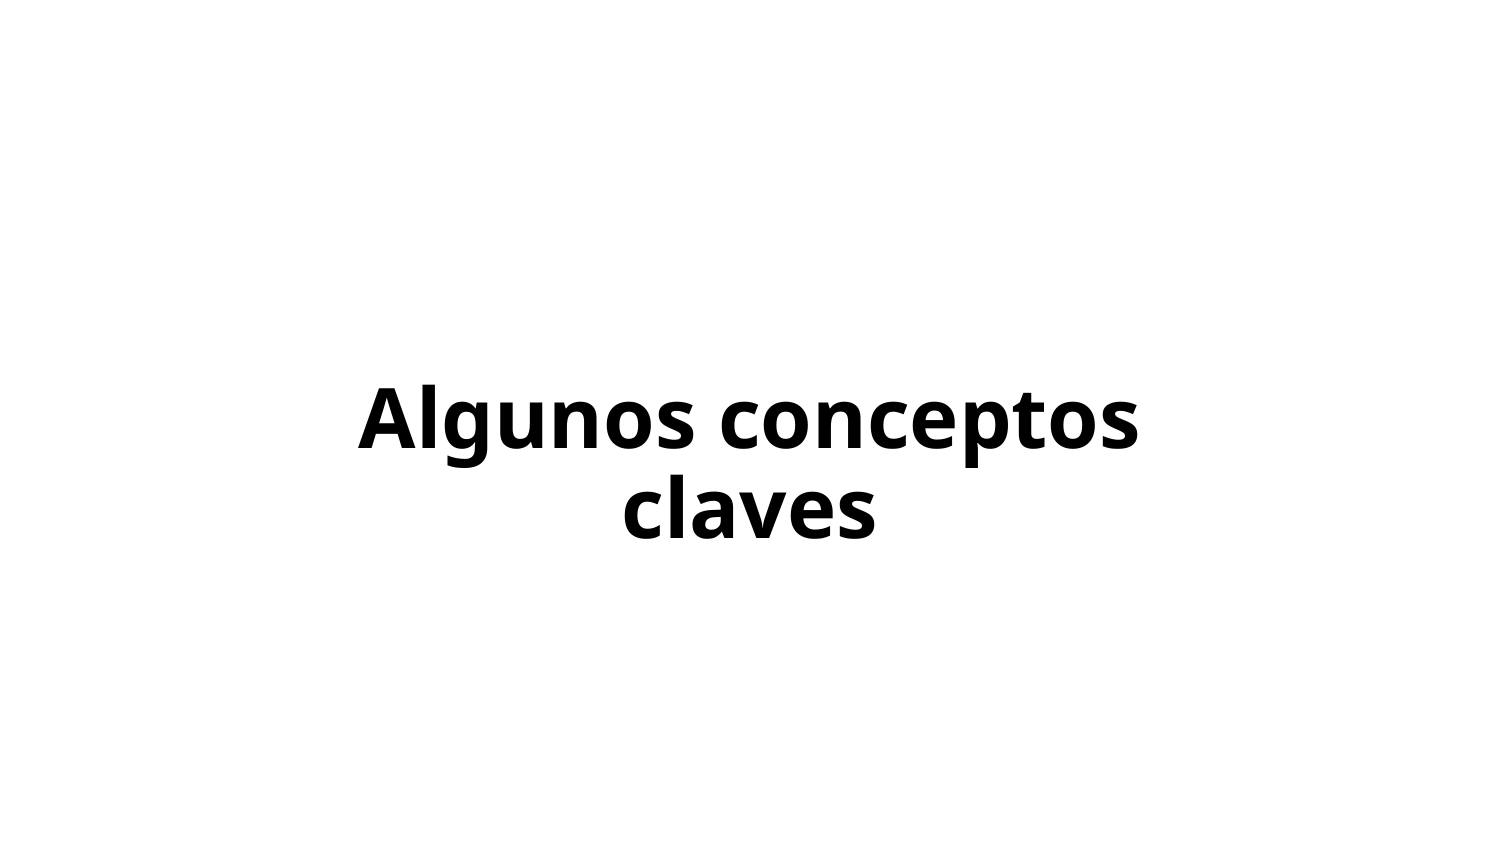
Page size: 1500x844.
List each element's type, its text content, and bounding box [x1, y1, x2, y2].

text_box Algunos conceptos claves [239, 361, 1261, 572]
